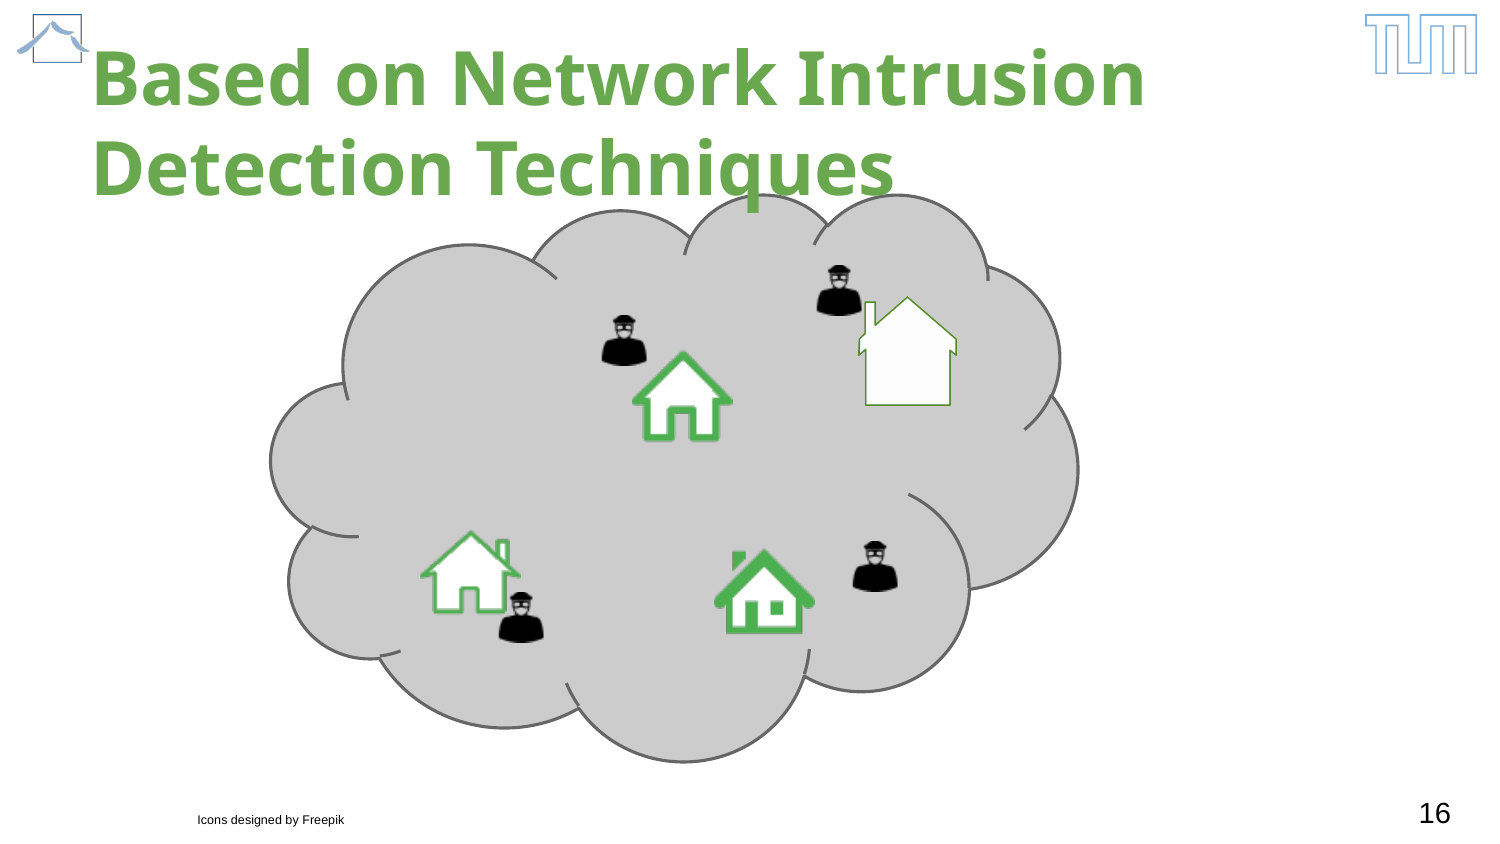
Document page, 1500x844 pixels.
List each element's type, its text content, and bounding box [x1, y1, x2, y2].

picture [17, 14, 90, 63]
title Based on Network Intrusion Detection Techniques [75, 33, 1425, 226]
text_box Icons designed by Freepik [182, 796, 373, 841]
picture [814, 265, 957, 406]
picture [849, 541, 901, 593]
picture [420, 522, 547, 643]
slide_number ‹#› [1403, 779, 1494, 844]
text_box [270, 226, 1079, 762]
picture [714, 541, 815, 643]
picture [599, 315, 733, 447]
